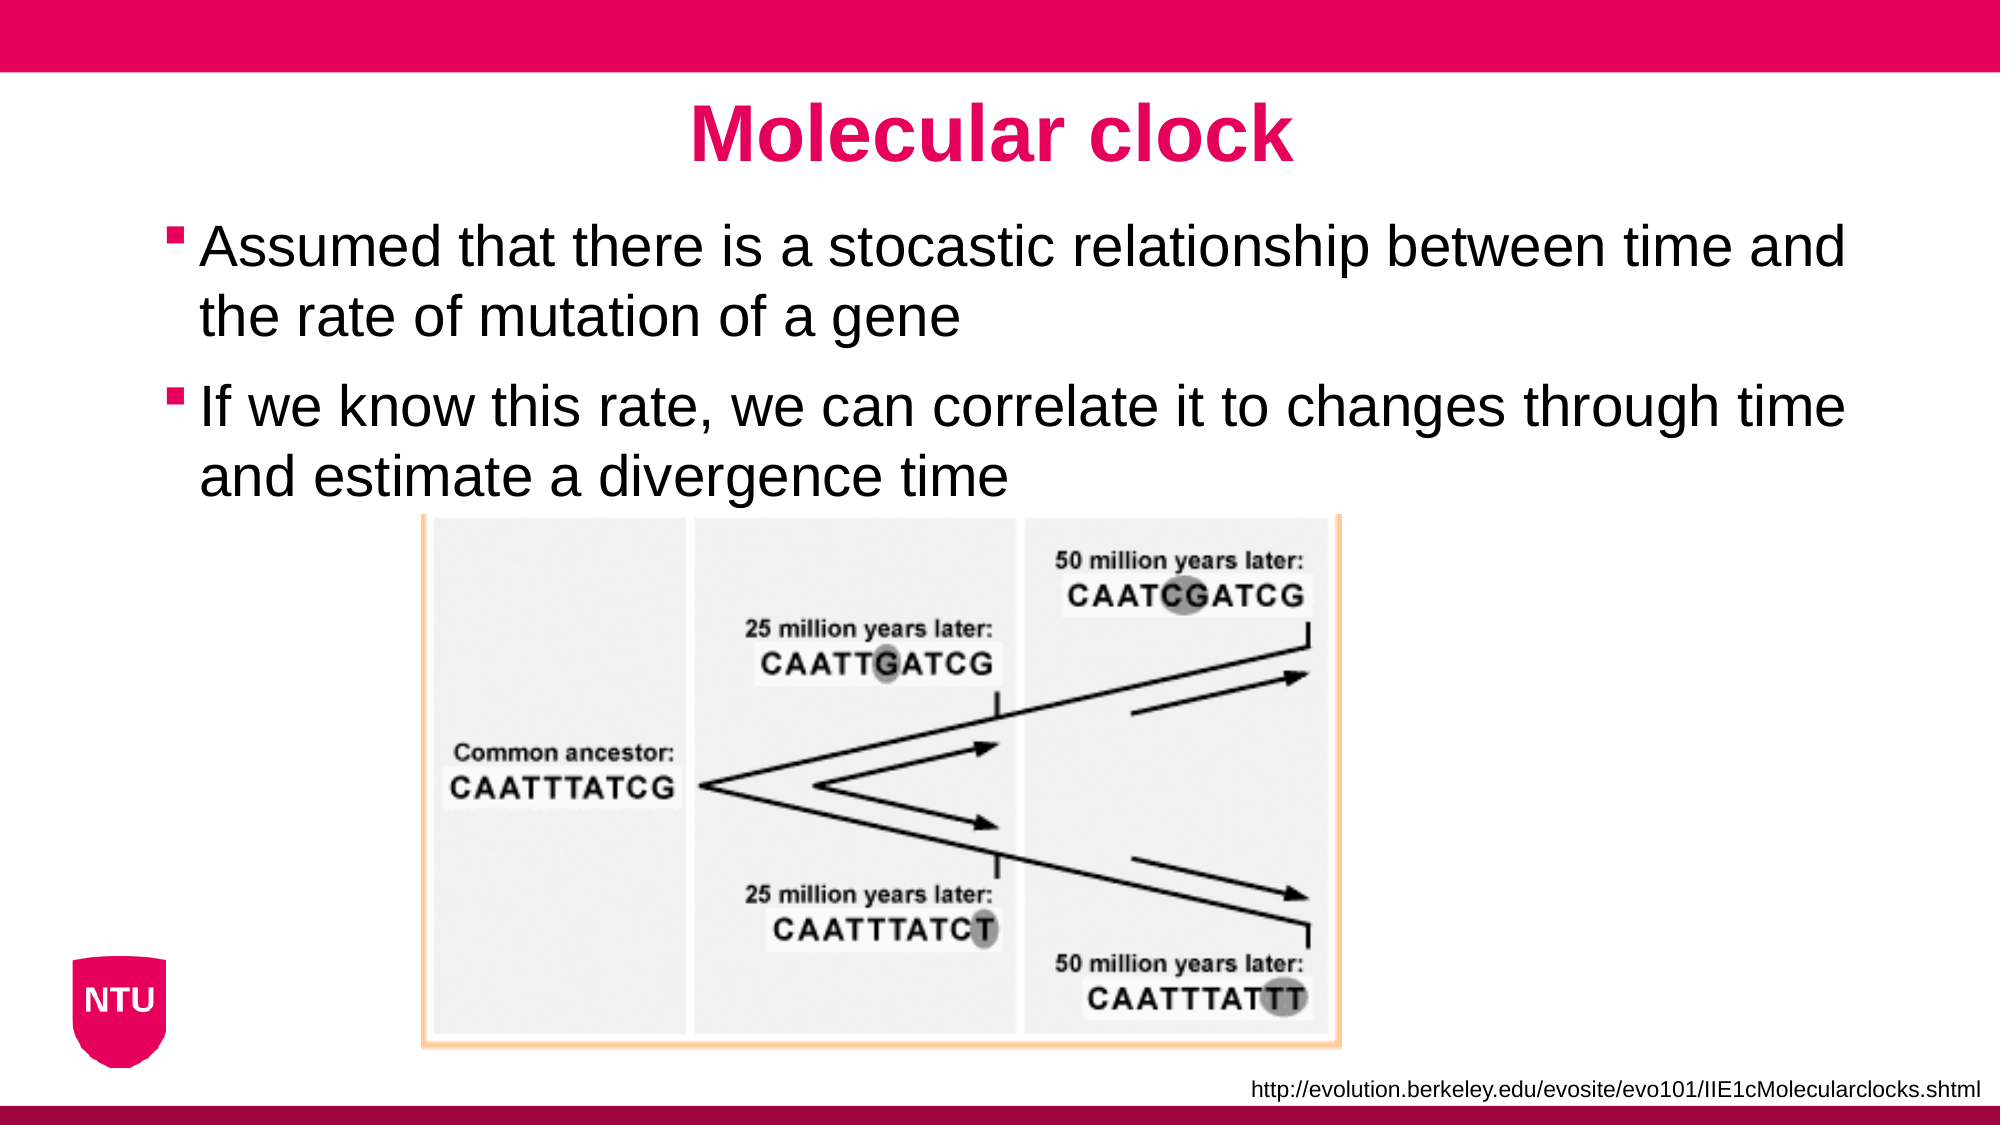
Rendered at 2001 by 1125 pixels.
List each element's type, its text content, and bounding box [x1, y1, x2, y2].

text_box Molecular clock [72, 72, 1928, 185]
text_box http://evolution.berkeley.edu/evosite/evo101/IIE1cMolecularclocks.shtml [1236, 1066, 1997, 1110]
list Assumed that there is a stocastic relationship between time and the rate of mutation of a gene If we know this rate, we can correlate it to changes through time and estimate a divergence time [162, 200, 1911, 538]
picture [421, 514, 1342, 1050]
